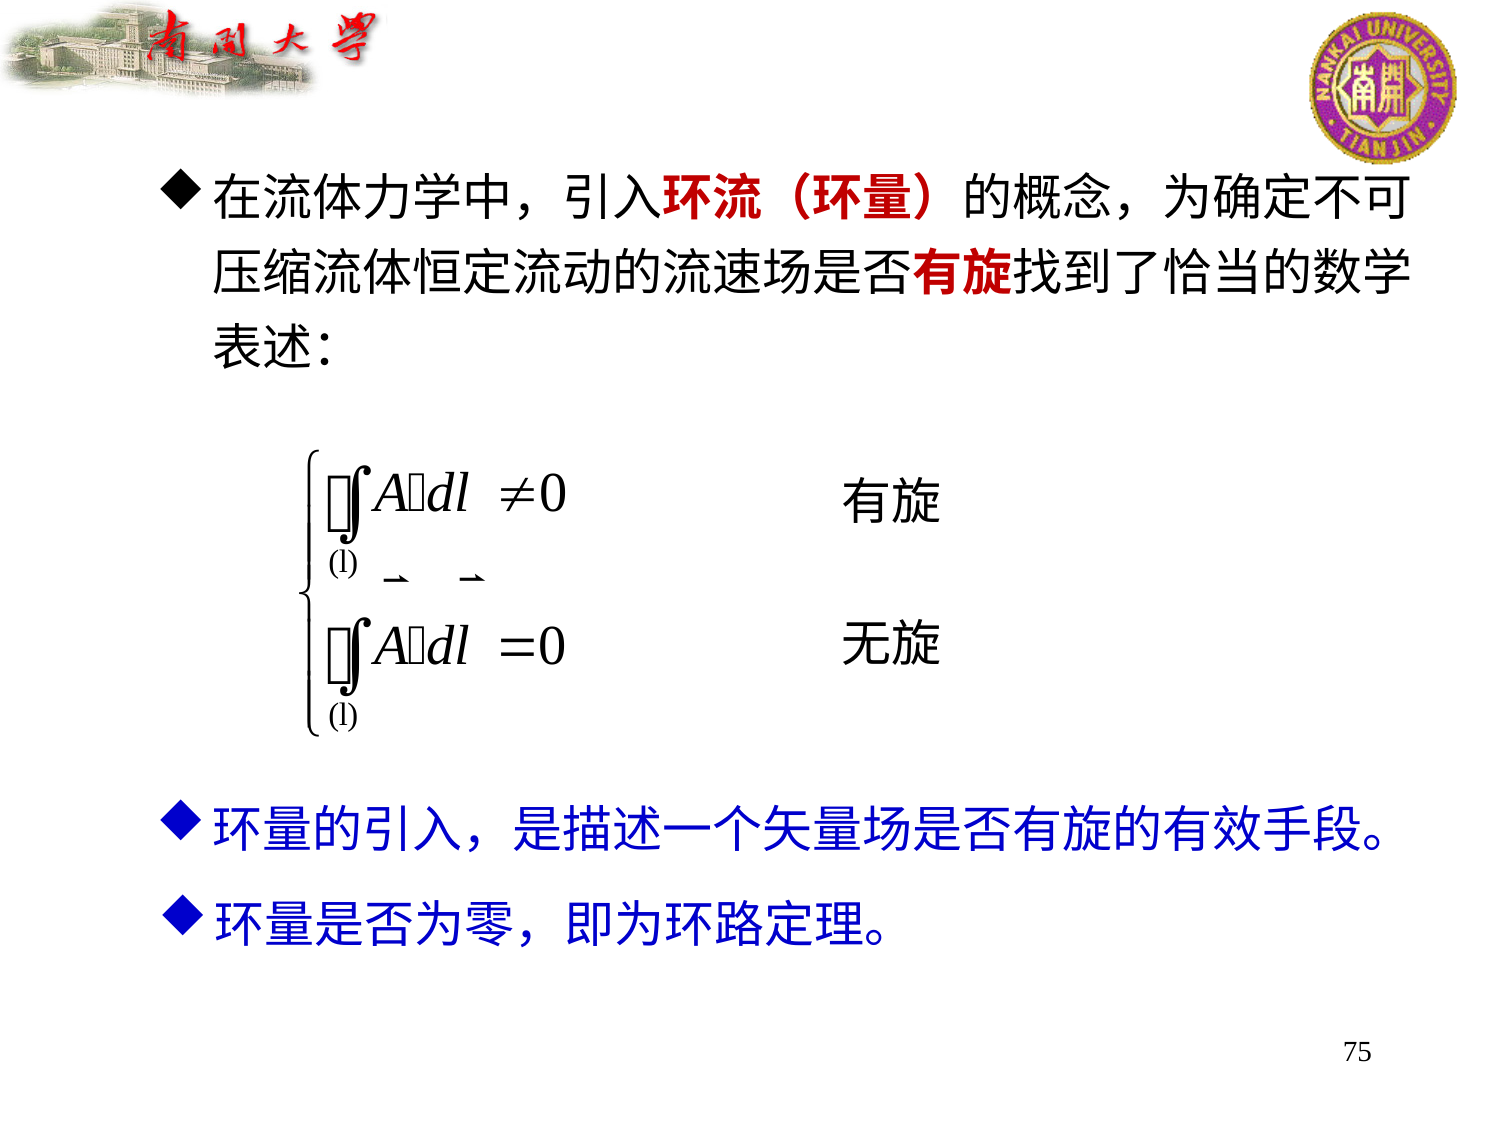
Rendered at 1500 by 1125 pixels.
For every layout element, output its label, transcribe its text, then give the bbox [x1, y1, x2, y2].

text_box 环量是否为零，即为环路定理。 [143, 869, 1449, 960]
text_box 无旋 [826, 603, 957, 679]
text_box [286, 438, 579, 750]
slide_number 75 [1074, 1024, 1388, 1101]
text_box 在流体力学中，引入环流（环量）的概念，为确定不可压缩流体恒定流动的流速场是否有旋找到了恰当的数学表述： [141, 143, 1447, 383]
text_box 环量的引入，是描述一个矢量场是否有旋的有效手段。 [141, 774, 1447, 865]
picture [1262, 0, 1500, 178]
text_box 有旋 [826, 462, 957, 537]
picture [0, 0, 388, 100]
